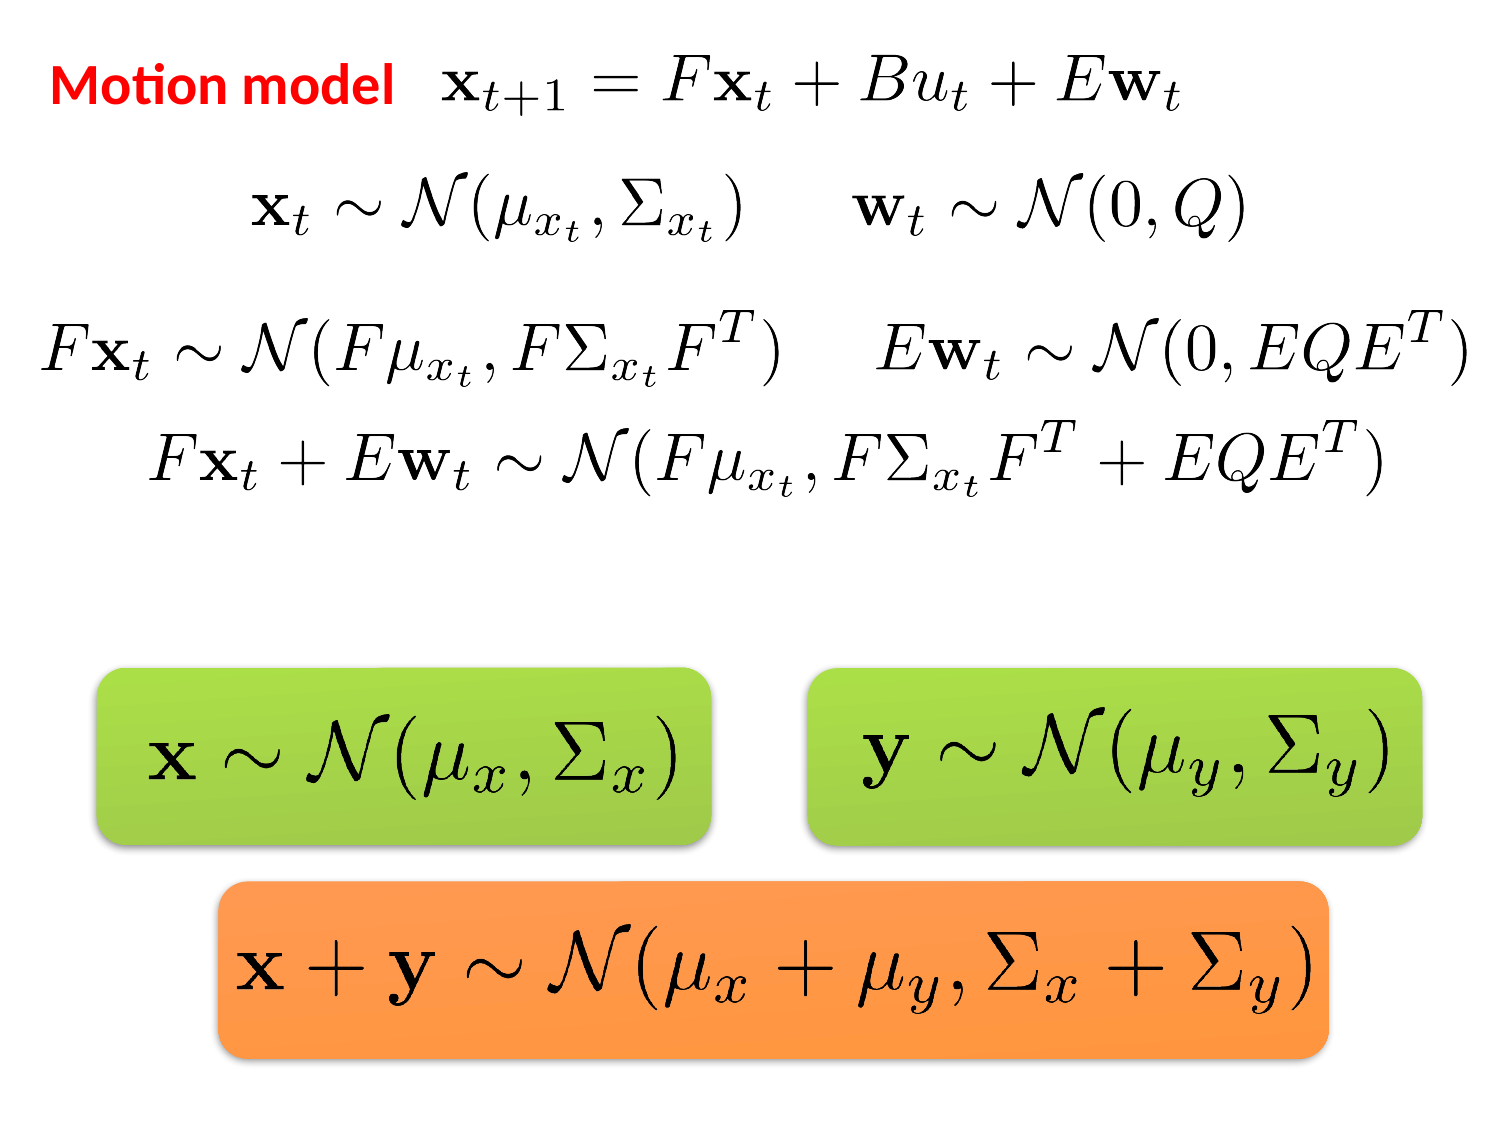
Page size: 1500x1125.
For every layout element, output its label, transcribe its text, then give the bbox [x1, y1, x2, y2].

text_box [218, 881, 1329, 1059]
picture [875, 309, 1467, 387]
picture [250, 172, 742, 242]
picture [441, 54, 1180, 117]
picture [147, 713, 677, 800]
picture [862, 707, 1389, 798]
text_box [807, 668, 1423, 846]
picture [852, 172, 1244, 242]
picture [40, 309, 780, 387]
picture [236, 923, 1311, 1014]
text_box [96, 667, 712, 845]
text_box Motion model [34, 39, 468, 124]
picture [149, 420, 1382, 498]
